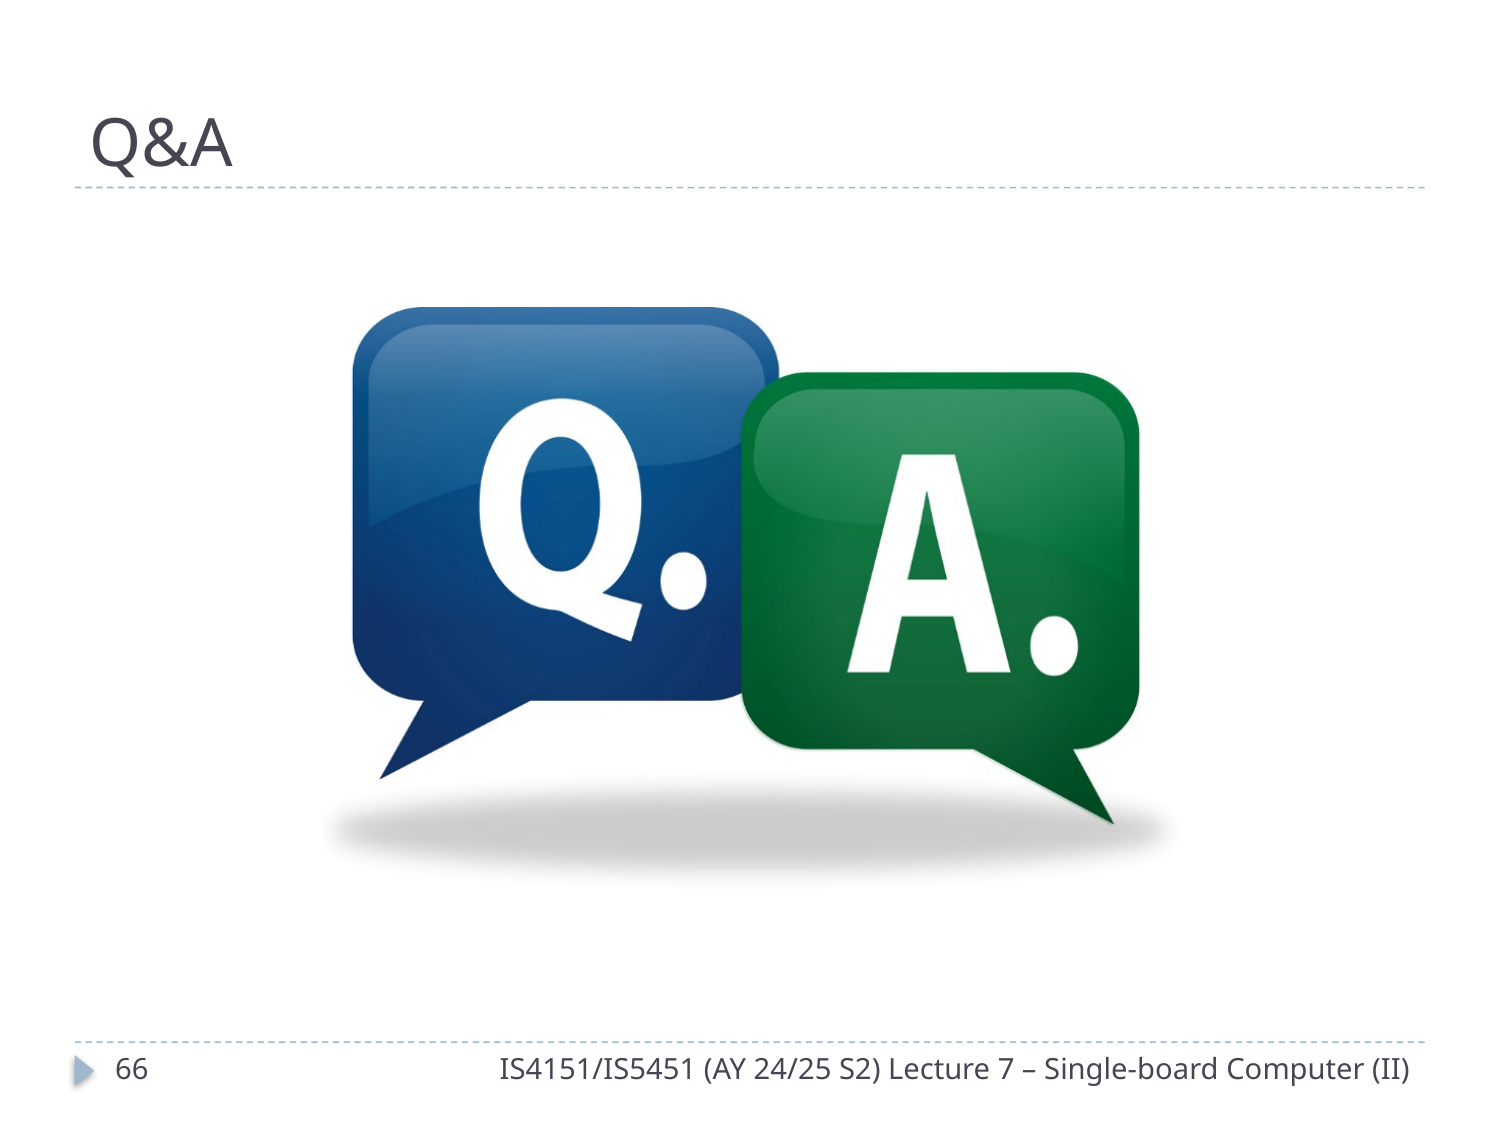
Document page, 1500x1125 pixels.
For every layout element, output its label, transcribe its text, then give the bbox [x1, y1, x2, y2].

footer IS4151/IS5451 (AY 24/25 S2) Lecture 7 – Single-board Computer (II) [426, 1042, 1425, 1103]
title Q&A [75, 24, 1425, 188]
picture [303, 307, 1197, 903]
slide_number 65 [100, 1042, 426, 1103]
